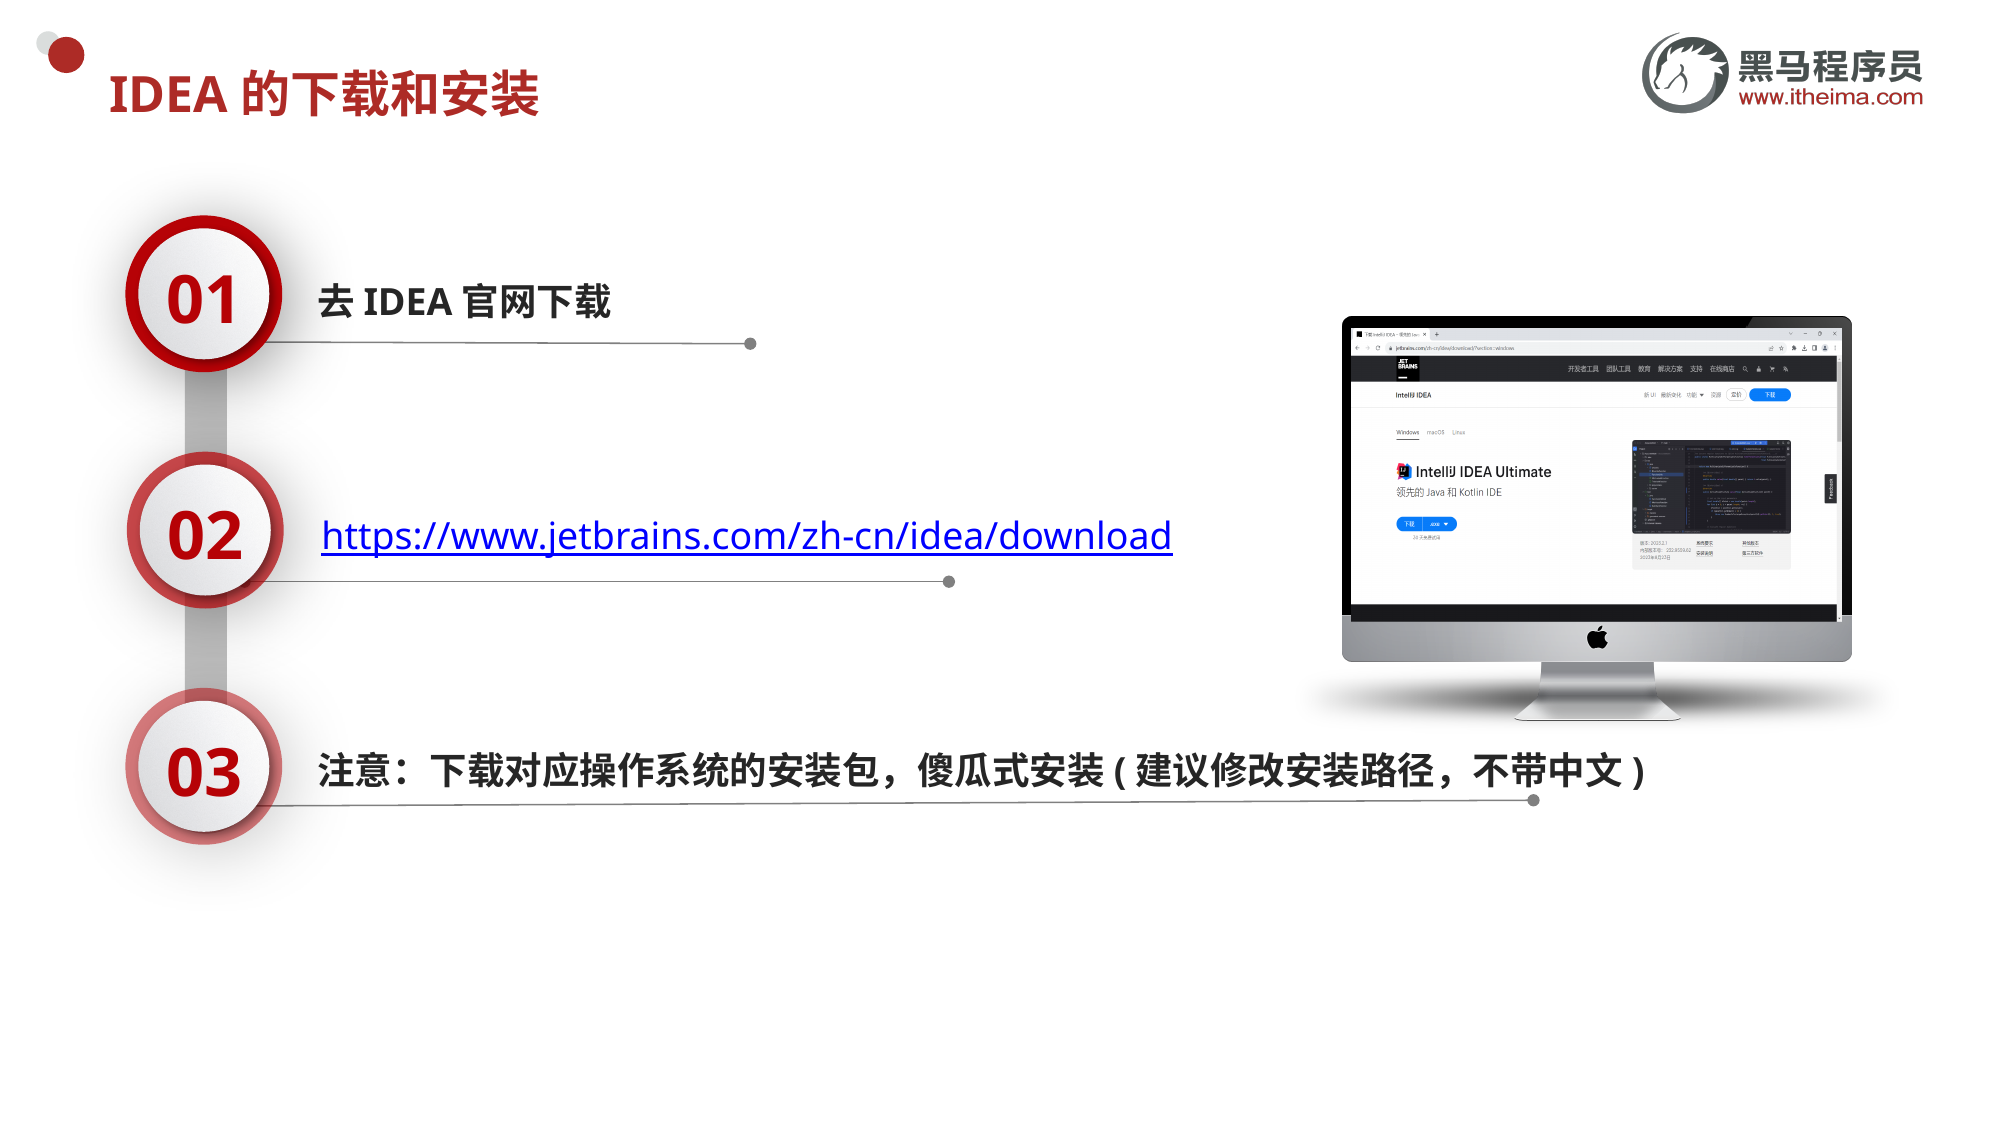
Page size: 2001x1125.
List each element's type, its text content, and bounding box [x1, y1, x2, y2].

title IDEA的下载和安装 [94, 55, 1858, 133]
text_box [126, 451, 286, 609]
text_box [124, 215, 284, 373]
picture [1633, 24, 1937, 125]
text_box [284, 800, 1534, 806]
picture [1294, 294, 1899, 756]
text_box 去IDEA官网下载 [325, 261, 751, 331]
text_box https://www.jetbrains.com/zh-cn/idea/download [323, 504, 1294, 571]
text_box 注意：下载对应操作系统的安装包，傻瓜式安装(建议修改安装路径，不带中文) [315, 739, 1887, 800]
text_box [124, 687, 284, 845]
